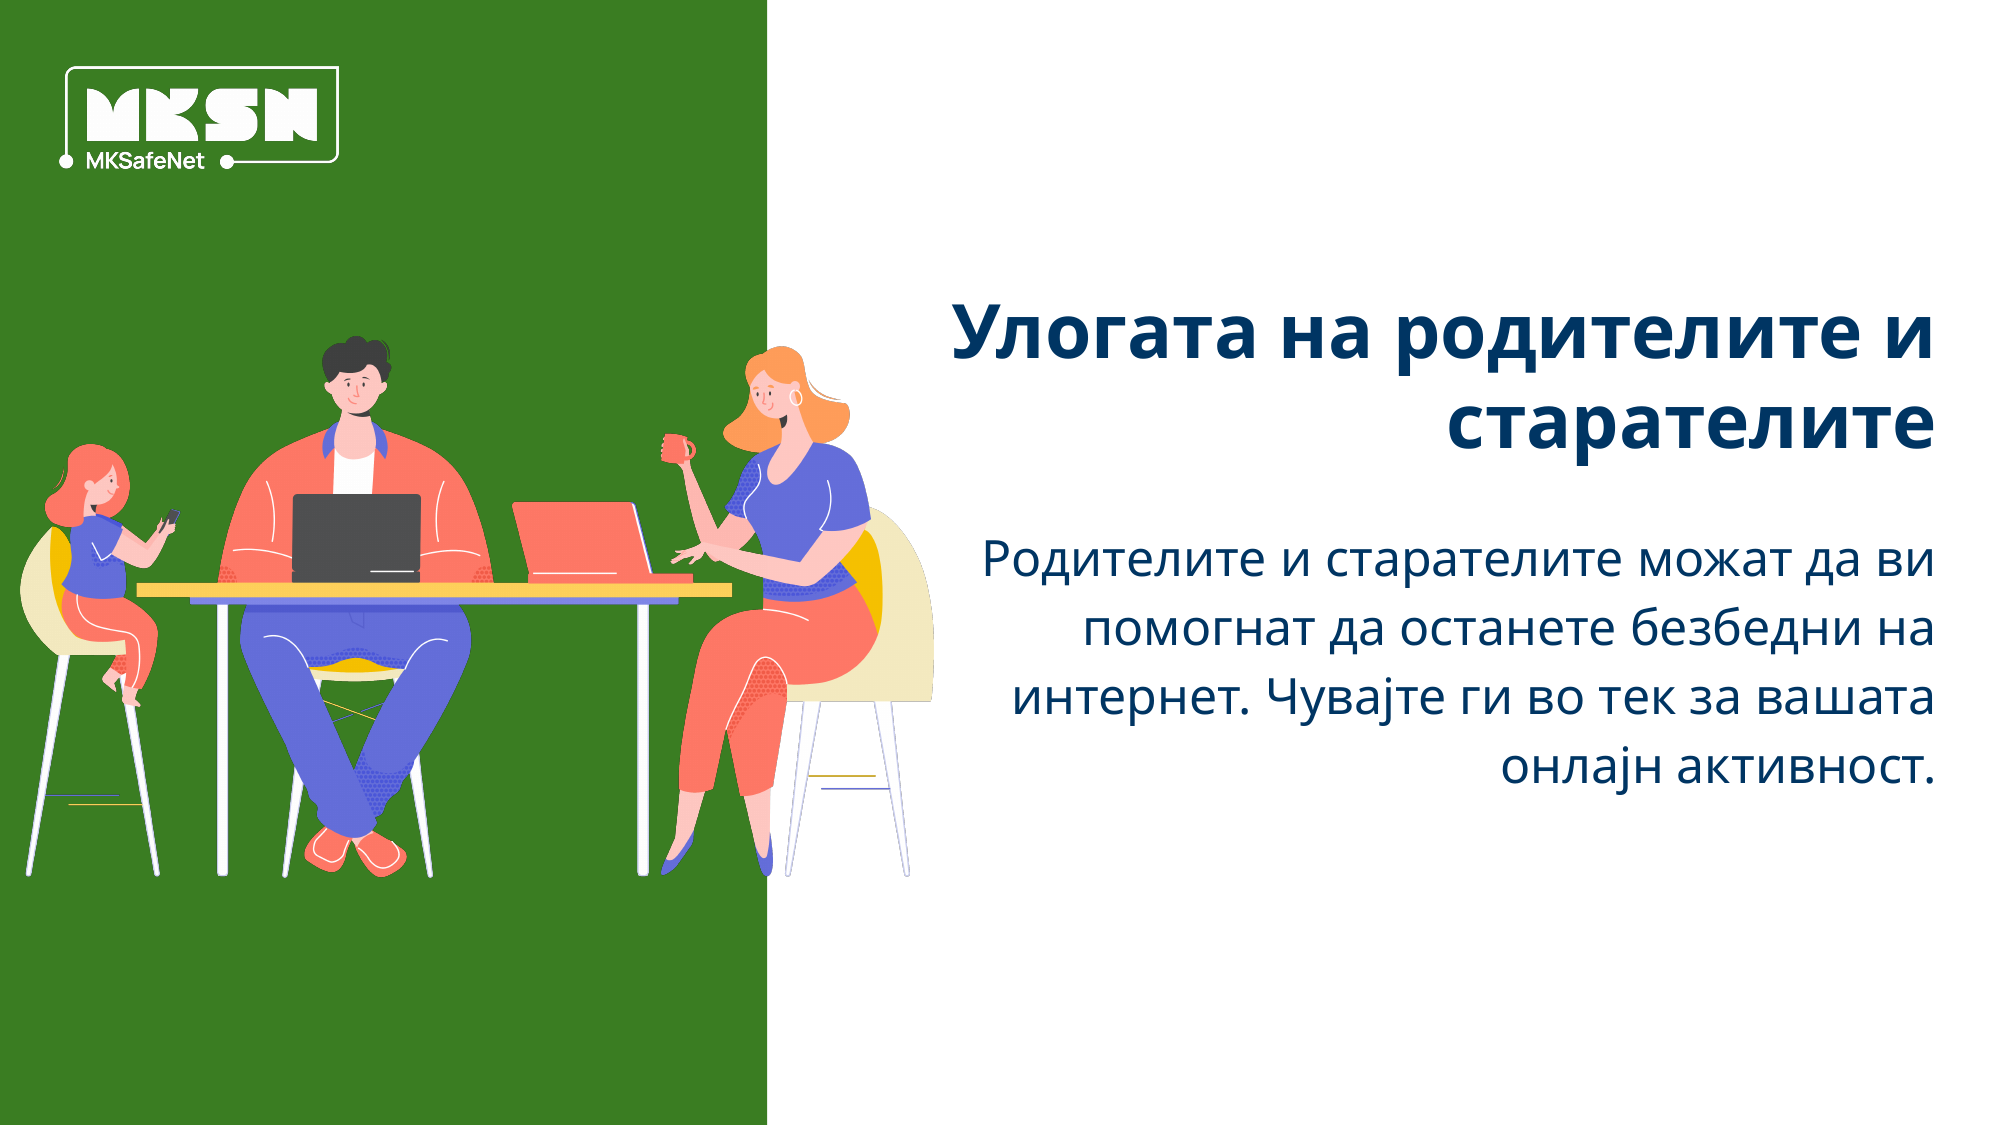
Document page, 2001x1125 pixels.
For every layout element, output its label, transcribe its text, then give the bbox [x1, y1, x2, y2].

picture [58, 66, 340, 170]
text_box [0, 0, 768, 1125]
text_box Улогата на родителите и старателите [790, 227, 1938, 464]
text_box Родителите и старателите можат да ви помогнат да останете безбедни на интернет. Чувајте ги во тек за вашата онлајн активност. [934, 511, 1937, 794]
picture [19, 335, 934, 878]
